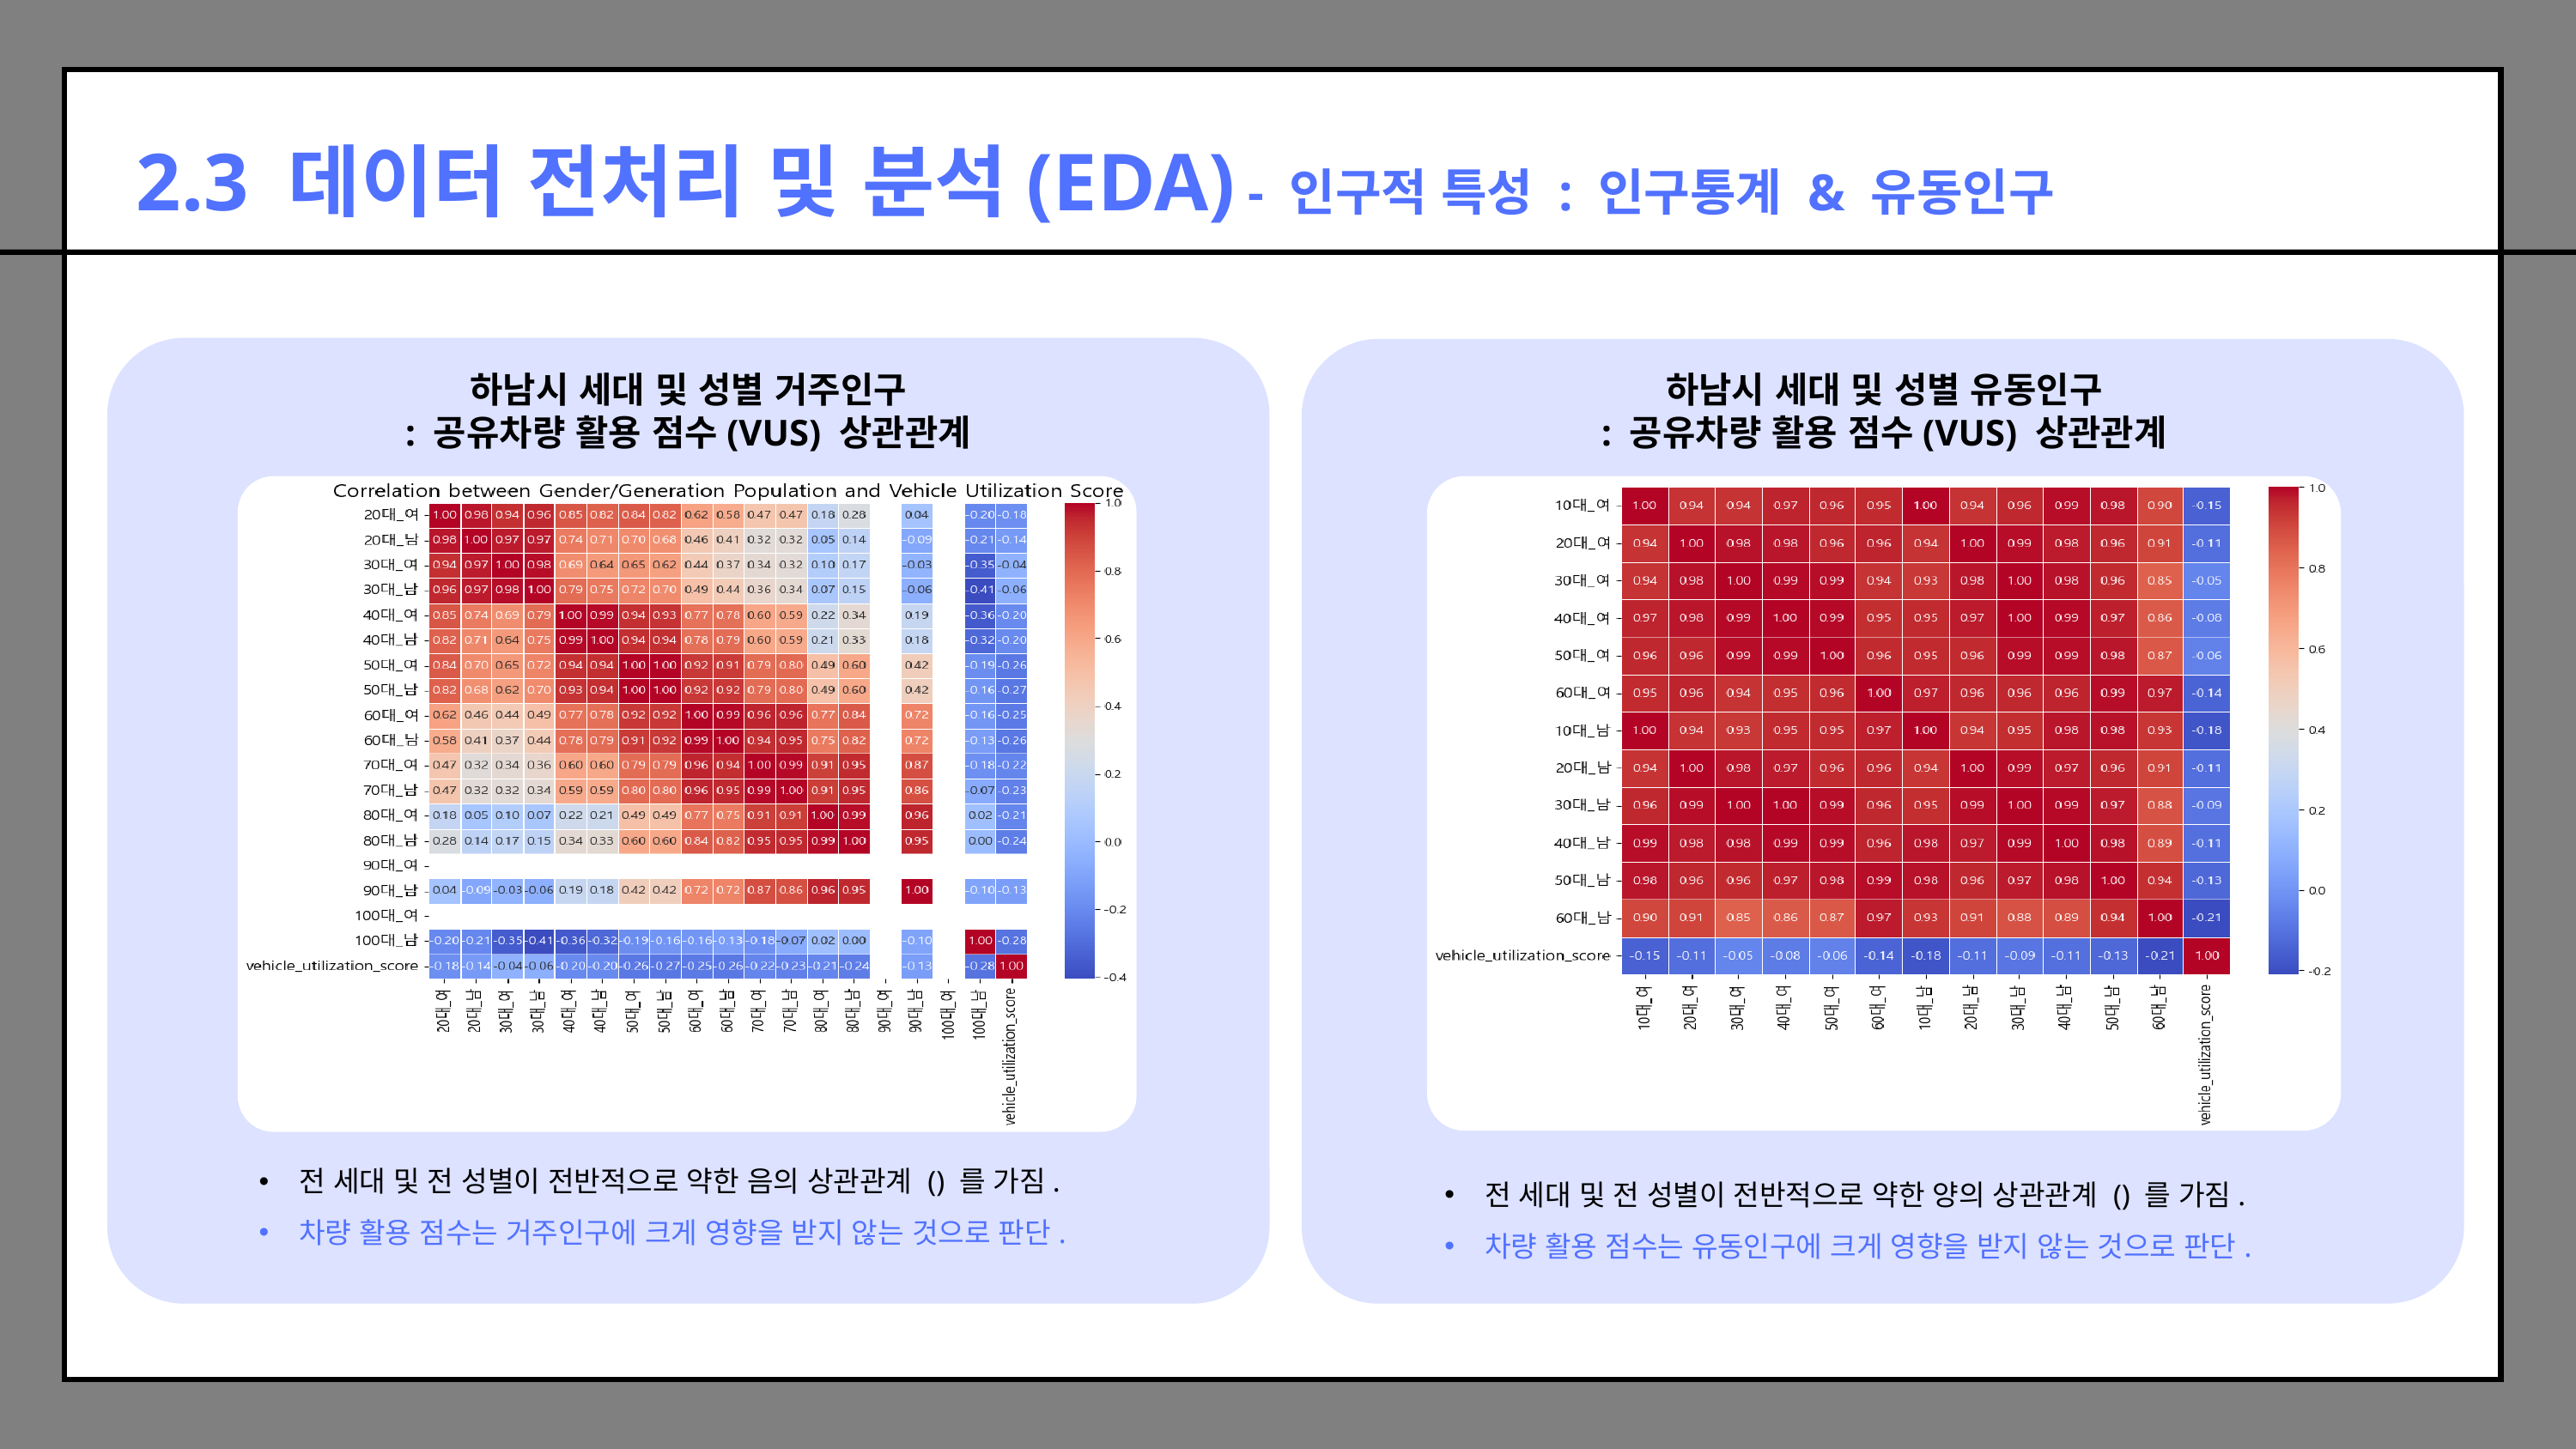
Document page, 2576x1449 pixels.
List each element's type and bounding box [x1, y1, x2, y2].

picture [1426, 476, 2342, 1131]
picture [237, 476, 1137, 1132]
text_box [64, 69, 2501, 1379]
